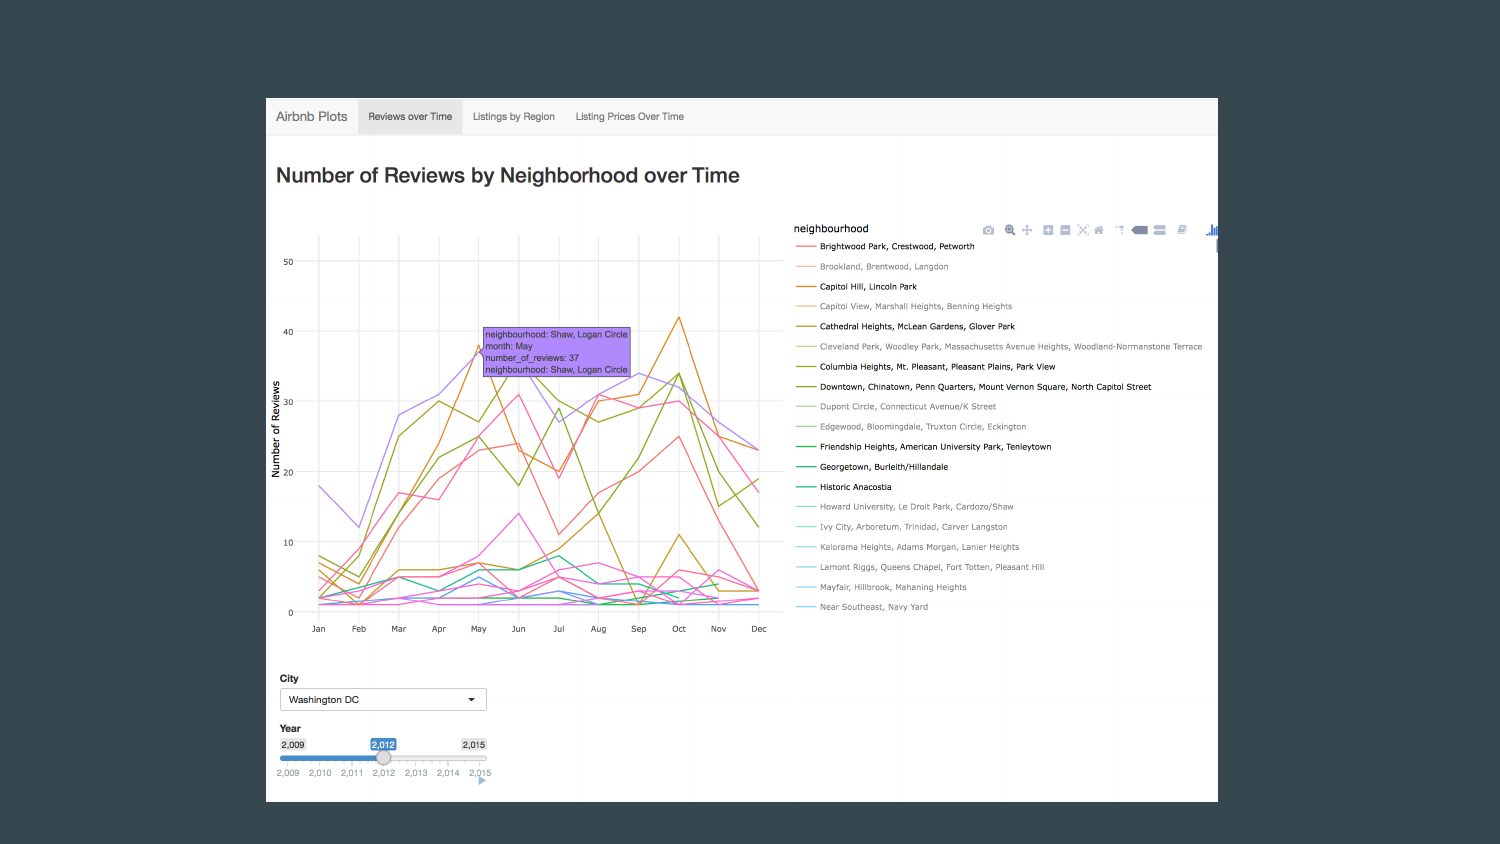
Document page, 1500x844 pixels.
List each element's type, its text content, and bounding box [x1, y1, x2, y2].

picture [266, 98, 1218, 802]
title Q3: How has the number of reviews for listing in neighborhoods changed over time? [51, 24, 1449, 119]
